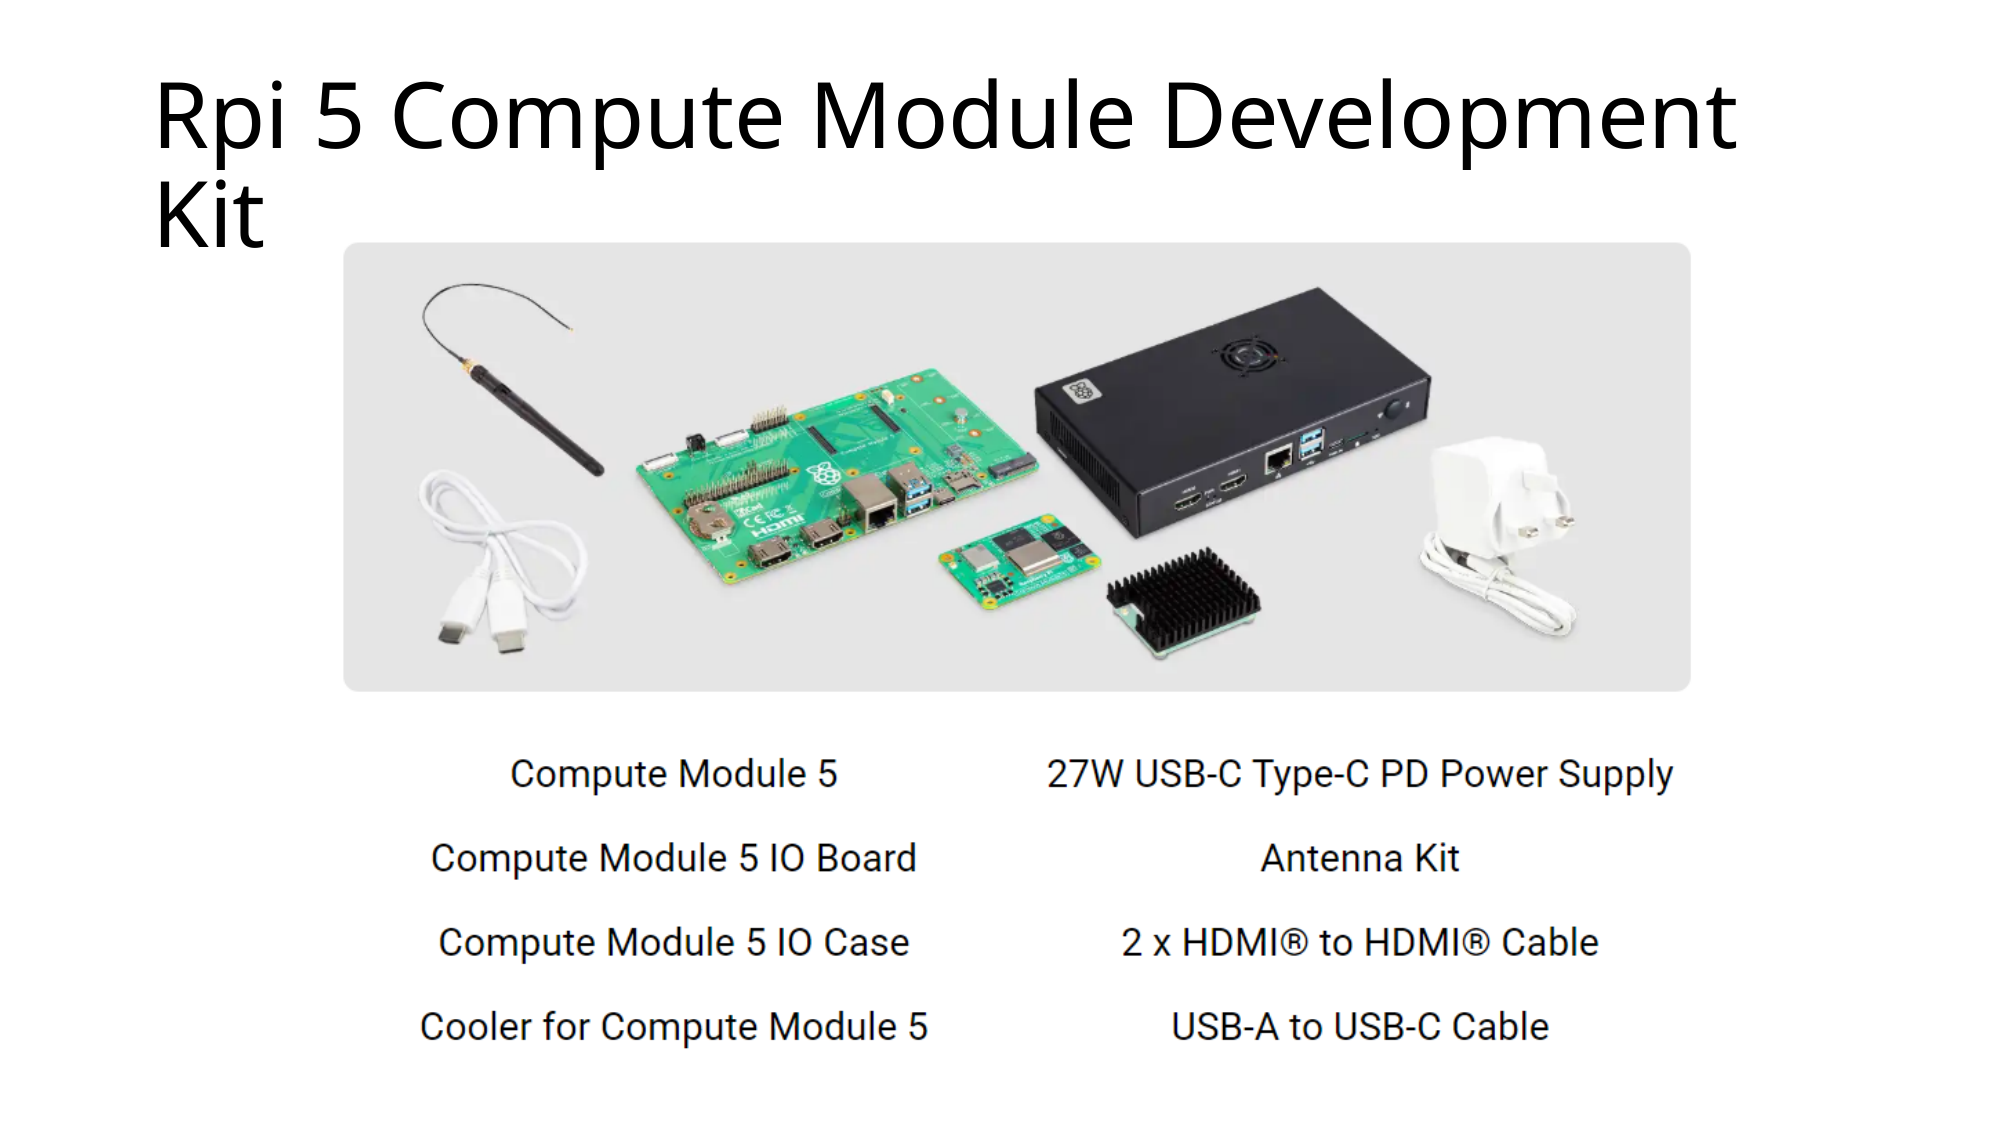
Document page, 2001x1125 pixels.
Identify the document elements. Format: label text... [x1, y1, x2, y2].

title Rpi 5 Compute Module Development Kit [137, 59, 1863, 278]
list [287, 222, 1720, 1094]
